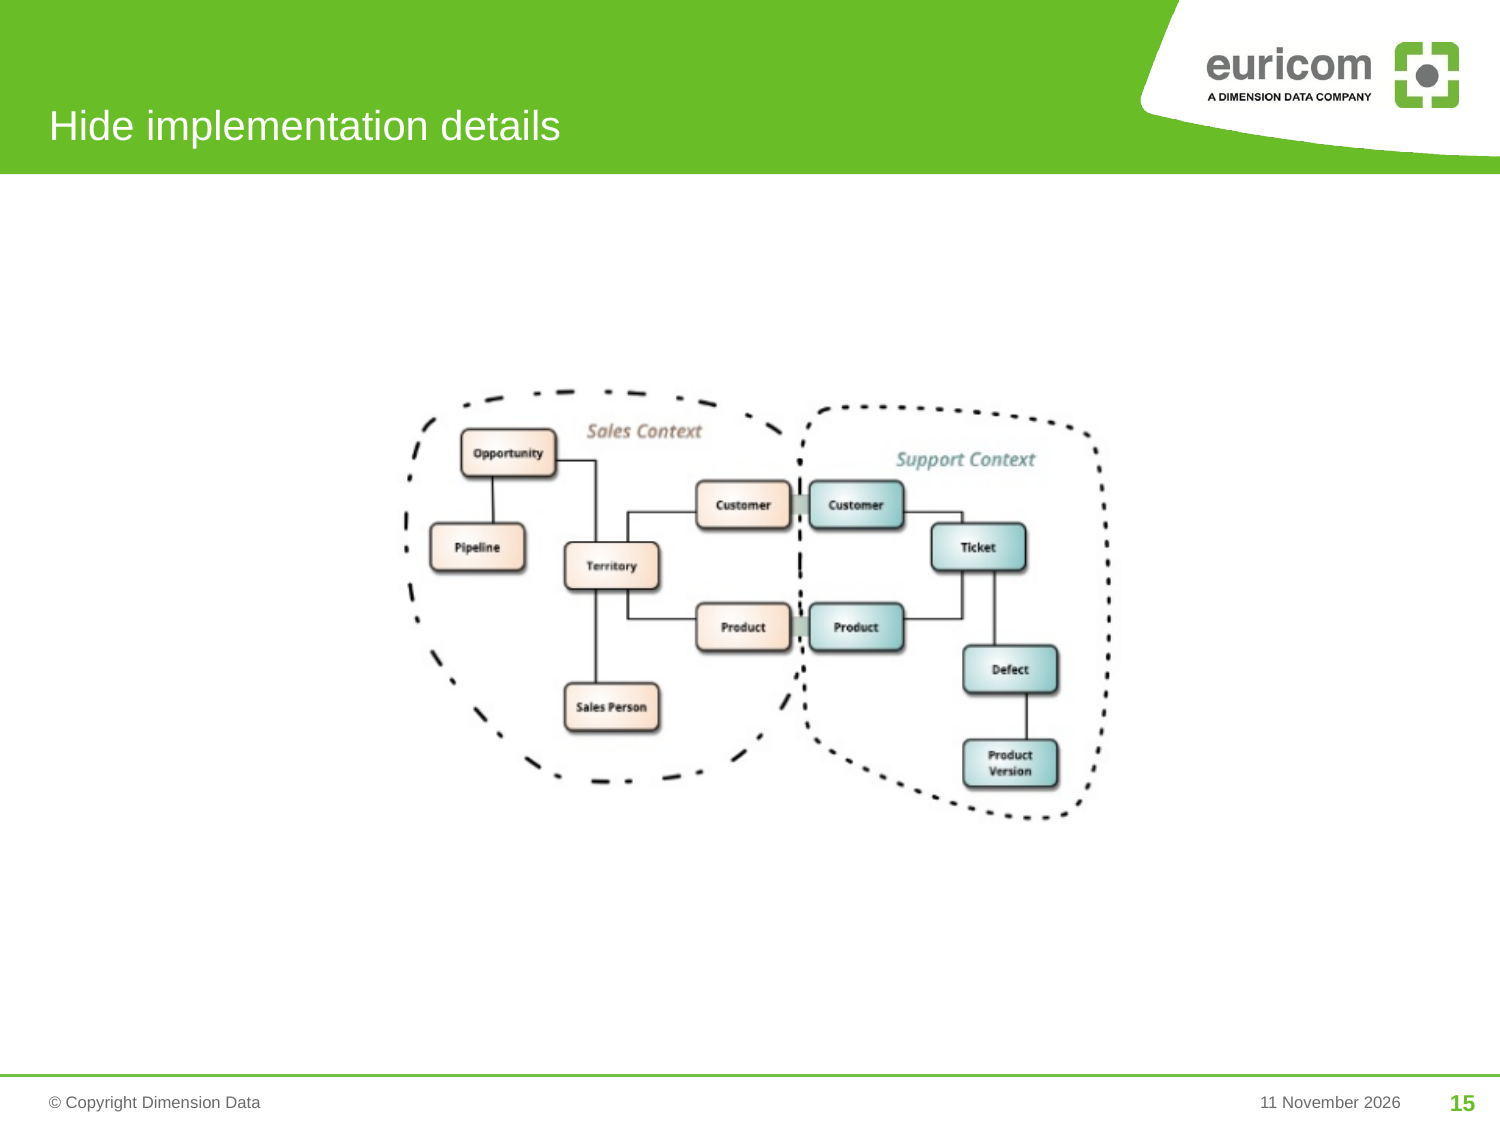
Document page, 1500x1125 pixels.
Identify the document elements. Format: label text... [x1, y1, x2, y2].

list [338, 334, 1162, 853]
title Hide implementation details [48, 12, 1101, 150]
picture [1131, 0, 1500, 177]
